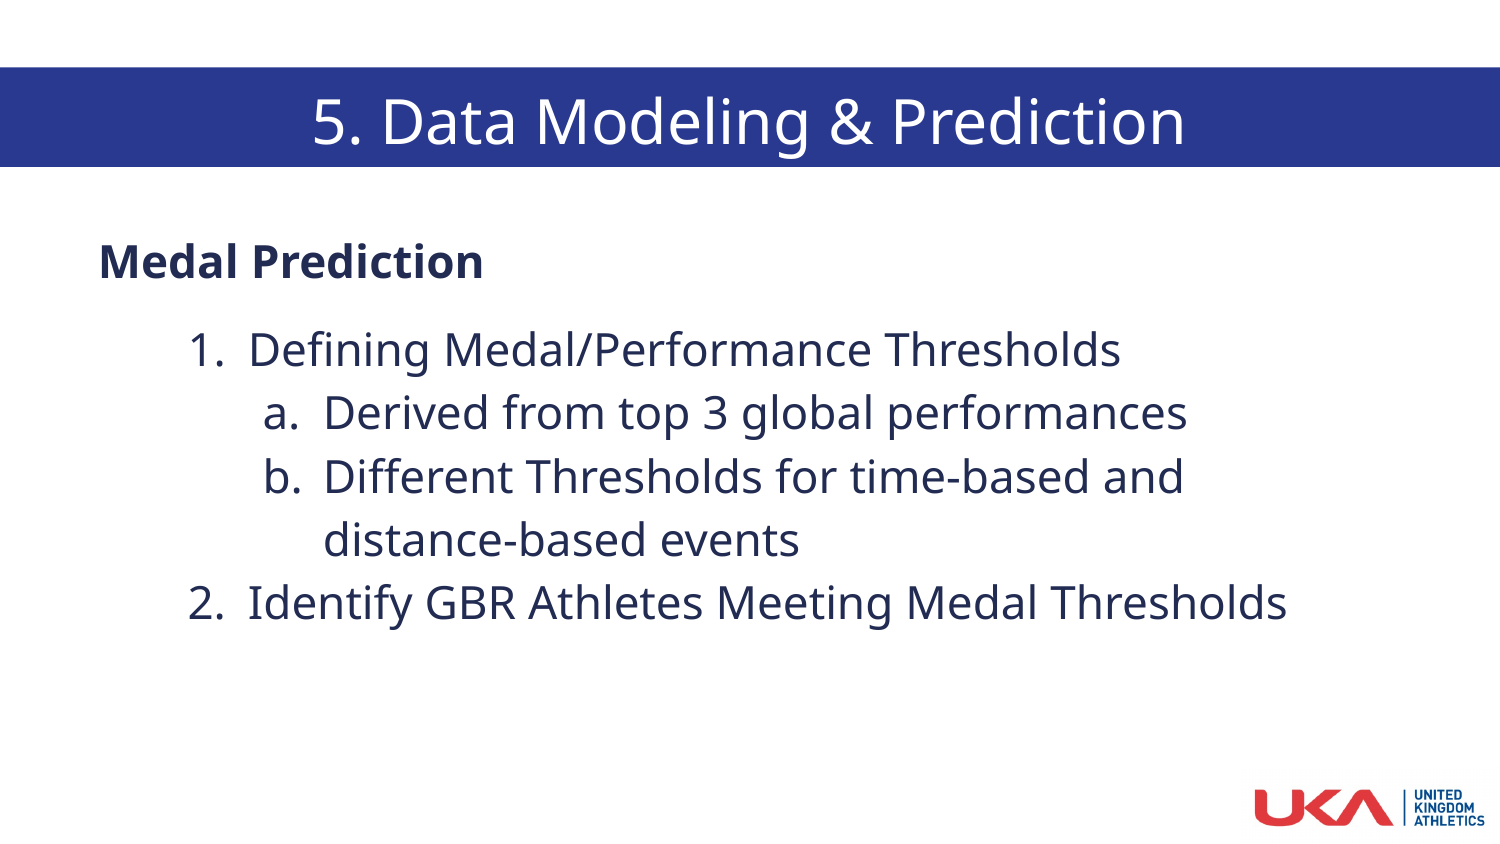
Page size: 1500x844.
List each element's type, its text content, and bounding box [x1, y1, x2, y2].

picture [1239, 766, 1500, 844]
title 5. Data Modeling & Prediction [0, 67, 1500, 167]
text_box Medal Prediction Defining Medal/Performance Thresholds Derived from top 3 global performances Different Thresholds for time-based and distance-based events Identify GBR Athletes Meeting Medal Thresholds [82, 129, 1390, 681]
